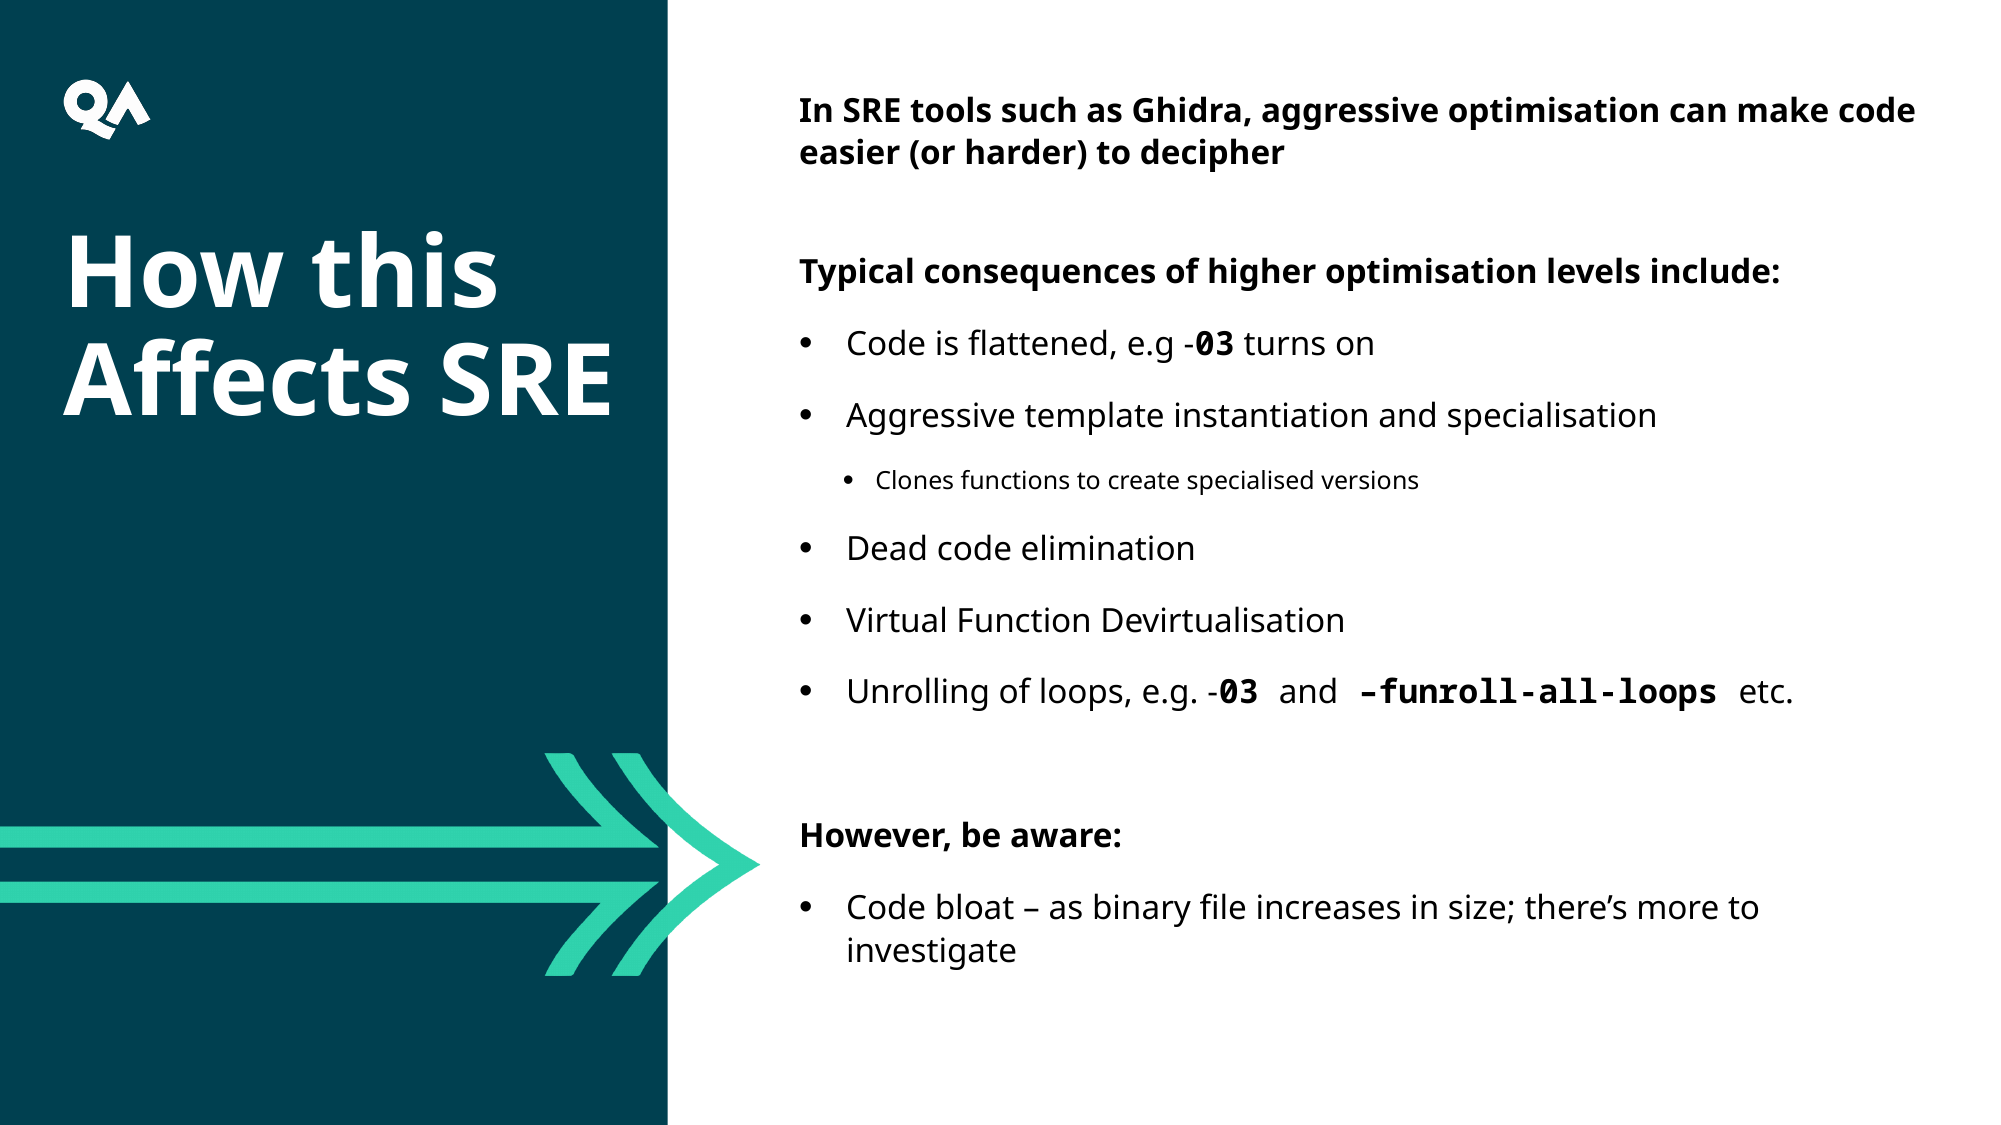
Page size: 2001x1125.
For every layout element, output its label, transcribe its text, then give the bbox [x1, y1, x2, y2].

picture [107, 83, 149, 124]
list In SRE tools such as Ghidra, aggressive optimisation can make code easier (or harder) to decipher Typical consequences of higher optimisation levels include: Code is flattened, e.g -03 turns on Aggressive template instantiation and specialisation Clones functions to create specialised versions Dead code elimination Virtual Function Devirtualisation Unrolling of loops, e.g. -03 and –funroll-all-loops etc. However, be aware: Code bloat – as binary file increases in size; there’s more to investigate [799, 86, 1937, 758]
picture [0, 882, 657, 975]
picture [64, 80, 114, 139]
picture [613, 727, 775, 995]
list How this Affects SRE [63, 221, 628, 673]
picture [0, 754, 657, 847]
